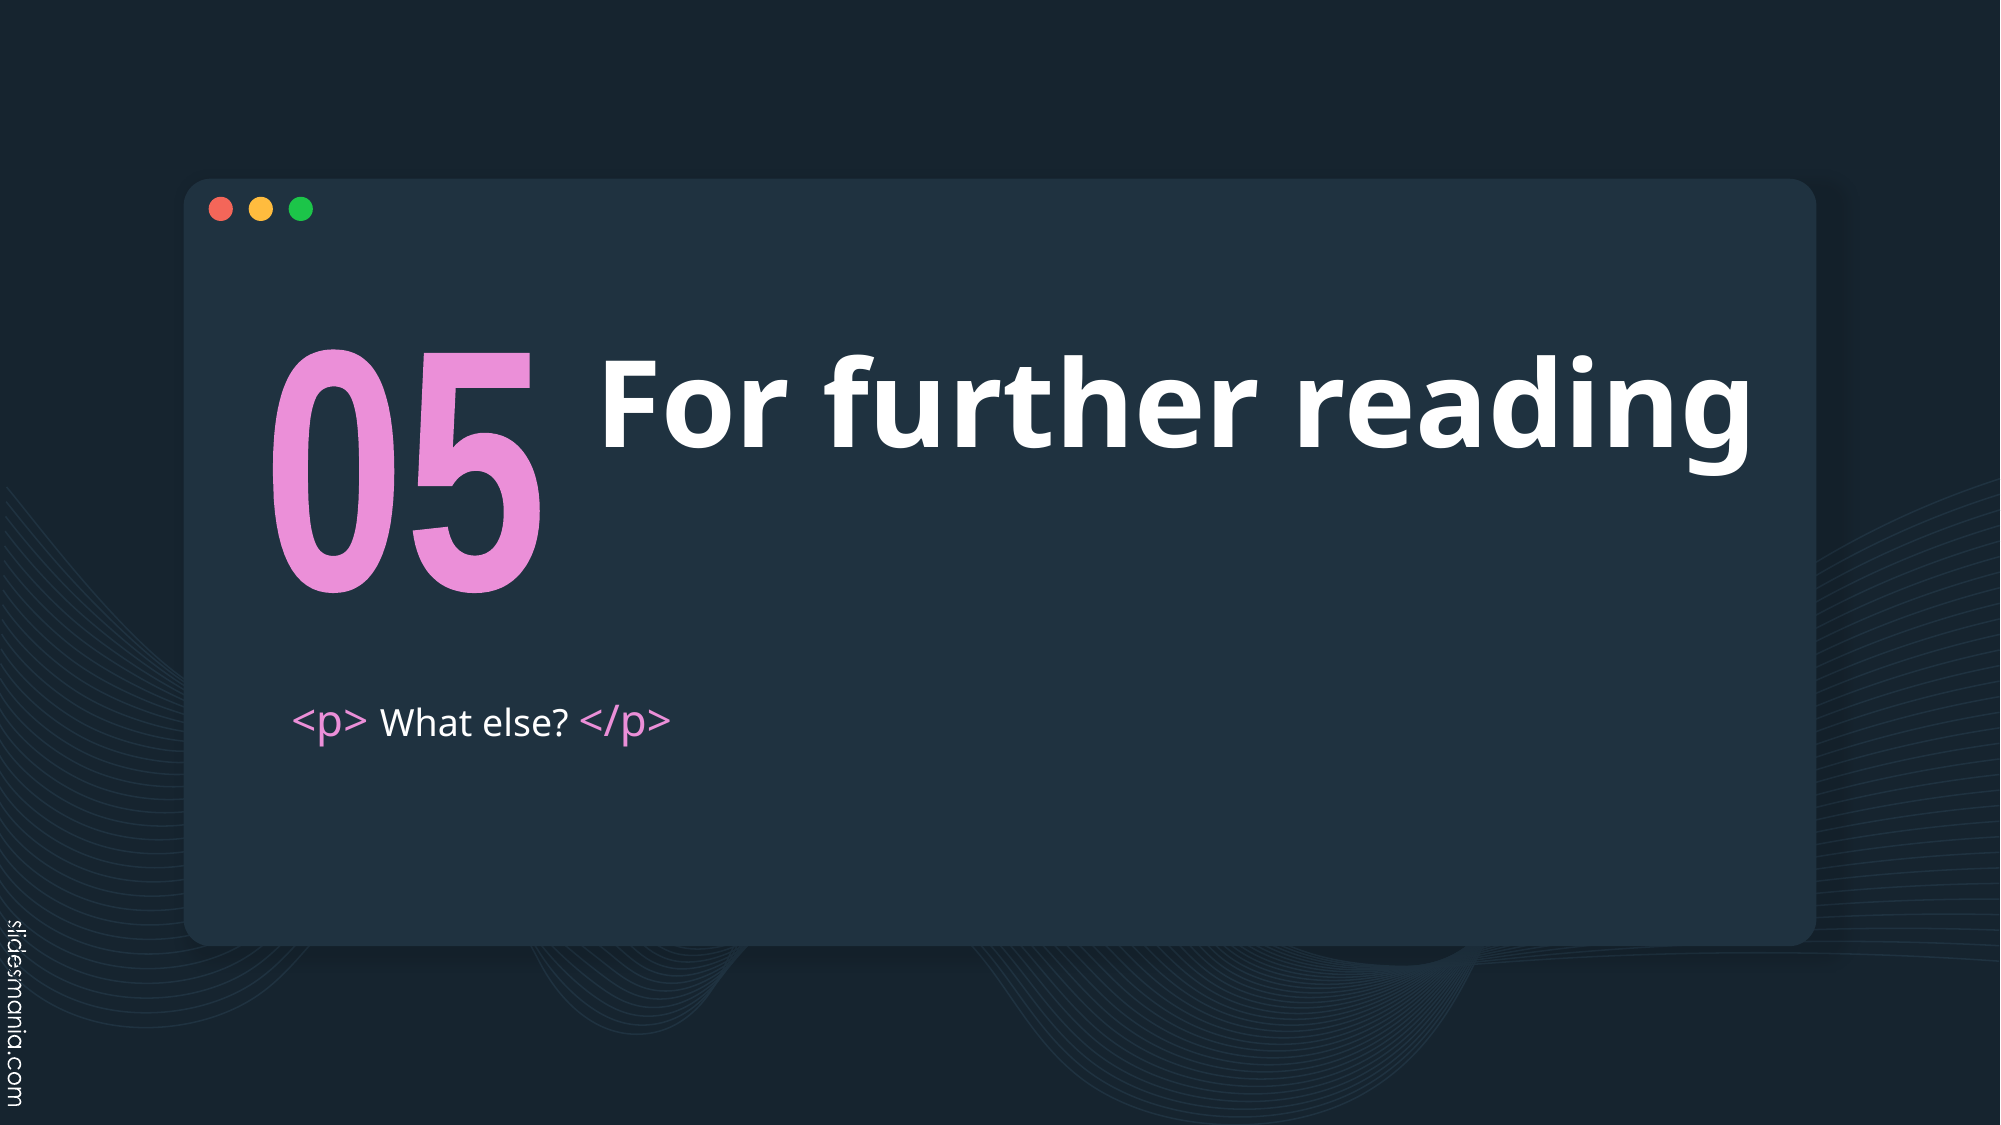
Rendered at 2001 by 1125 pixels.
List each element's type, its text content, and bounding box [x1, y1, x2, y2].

list <p> What else? </p> [271, 664, 1731, 791]
title For further reading [575, 334, 1781, 594]
